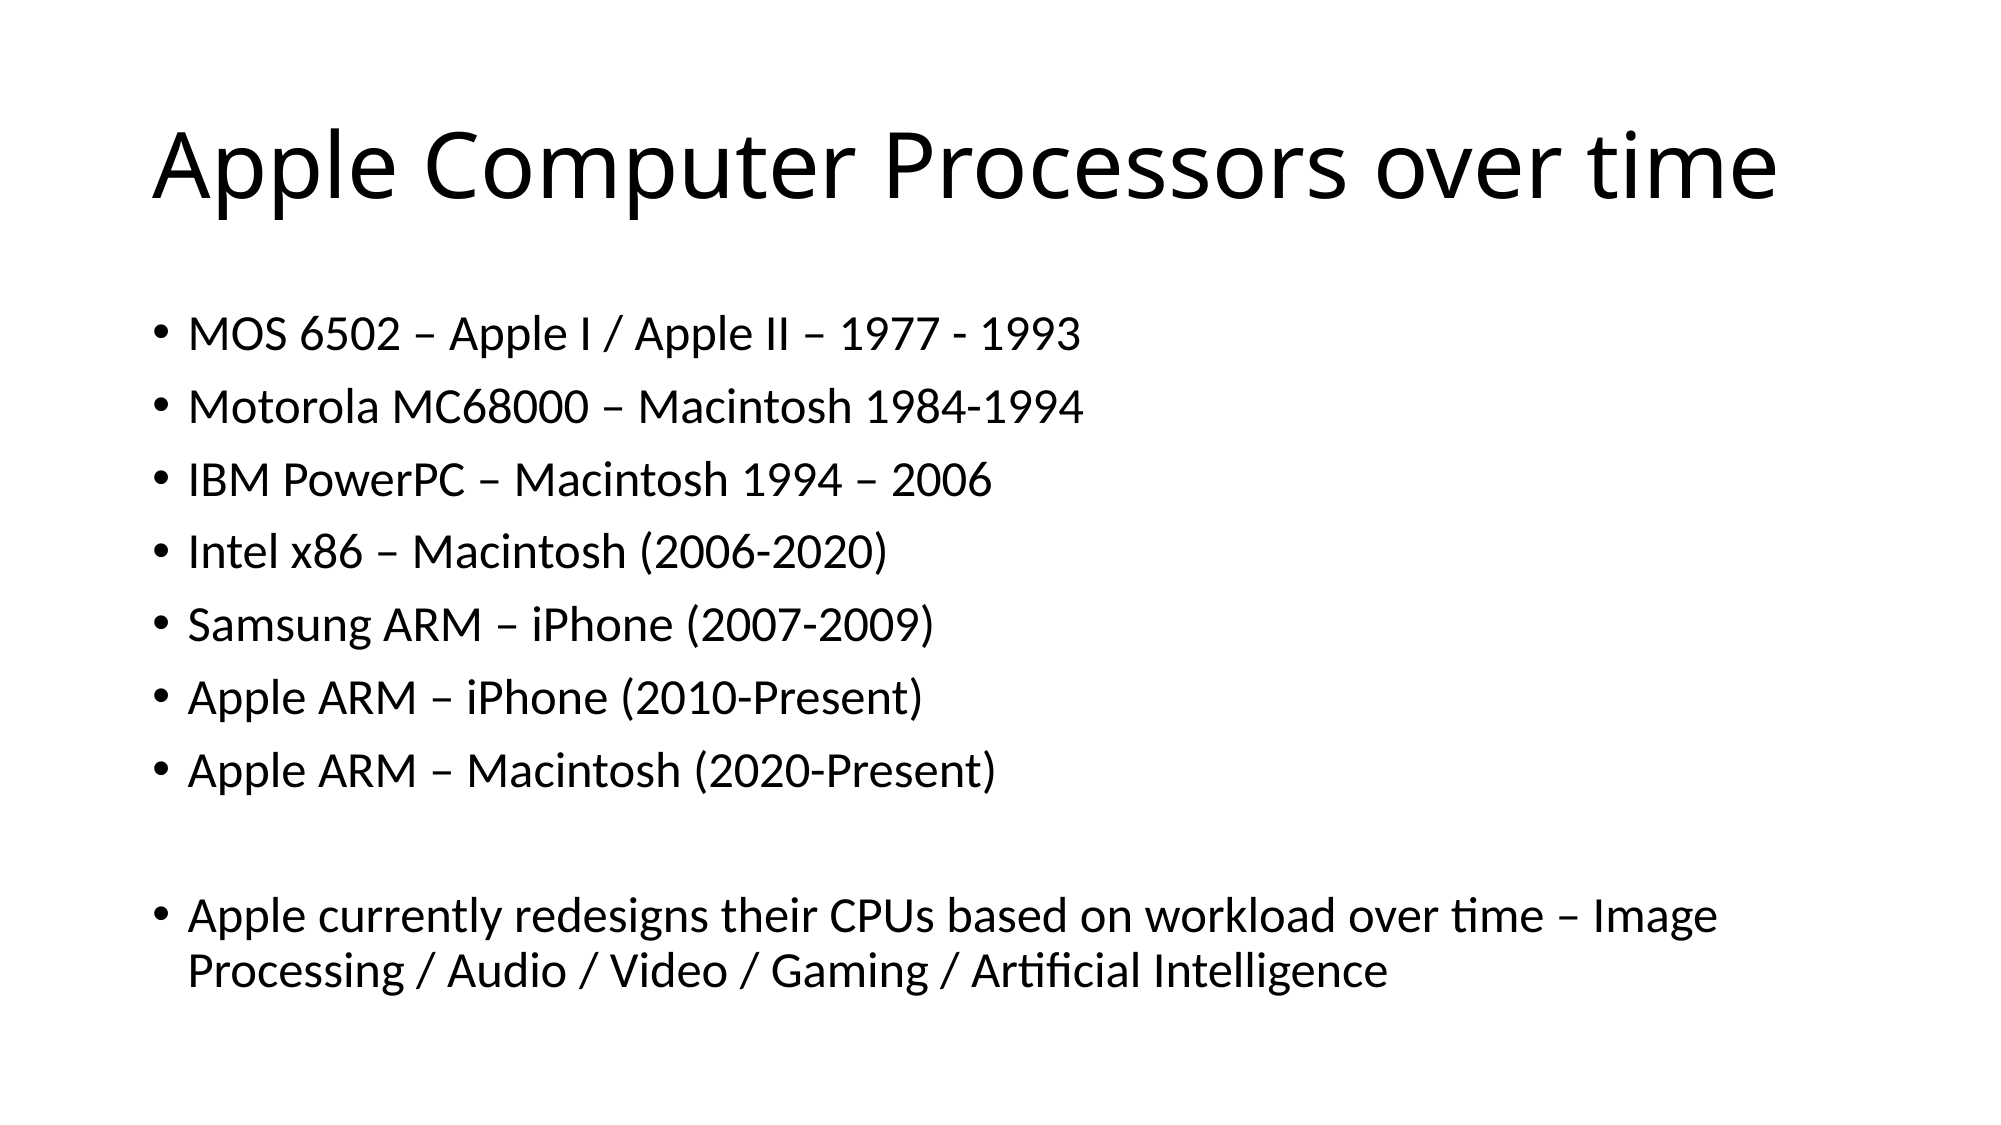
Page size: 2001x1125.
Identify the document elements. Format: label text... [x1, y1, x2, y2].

list MOS 6502 – Apple I / Apple II – 1977 - 1993 Motorola MC68000 – Macintosh 1984-1994 IBM PowerPC – Macintosh 1994 – 2006 Intel x86 – Macintosh (2006-2020) Samsung ARM – iPhone (2007-2009) Apple ARM – iPhone (2010-Present) Apple ARM – Macintosh (2020-Present) Apple currently redesigns their CPUs based on workload over time – Image Processing / Audio / Video / Gaming / Artificial Intelligence [137, 299, 1863, 1014]
title Apple Computer Processors over time [137, 59, 1863, 278]
